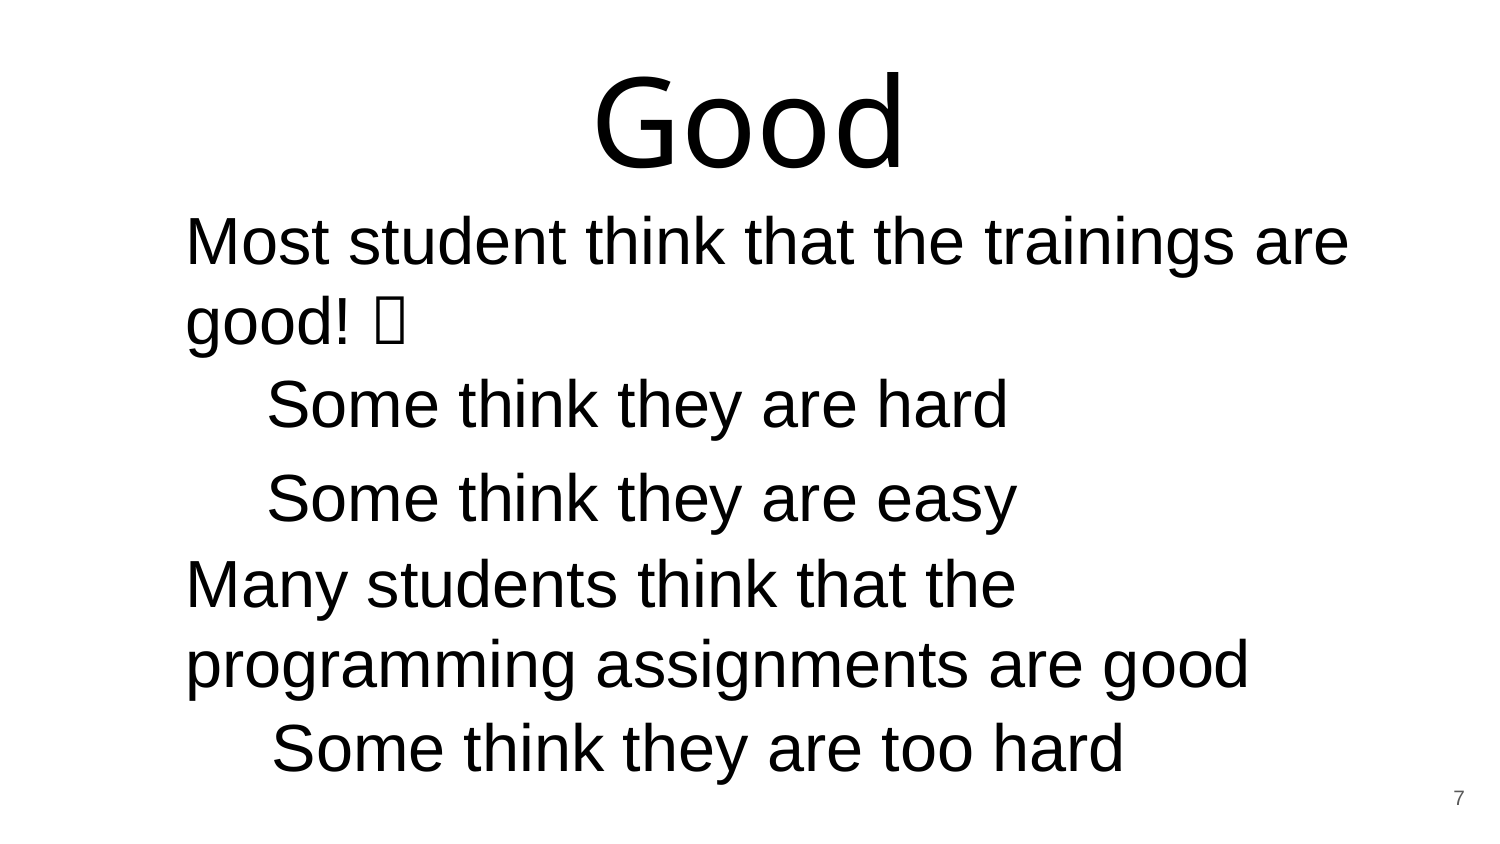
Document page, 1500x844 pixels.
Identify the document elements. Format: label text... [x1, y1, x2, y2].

text_box Some think they are easy [251, 447, 1430, 543]
title Good [53, 27, 1447, 242]
text_box Many students think that the programming assignments are good [170, 533, 1413, 709]
text_box Some think they are too hard [256, 697, 1435, 793]
text_box Some think they are hard [251, 353, 1430, 447]
text_box Most student think that the trainings are good!  [170, 190, 1413, 366]
slide_number 7 [1389, 764, 1480, 830]
